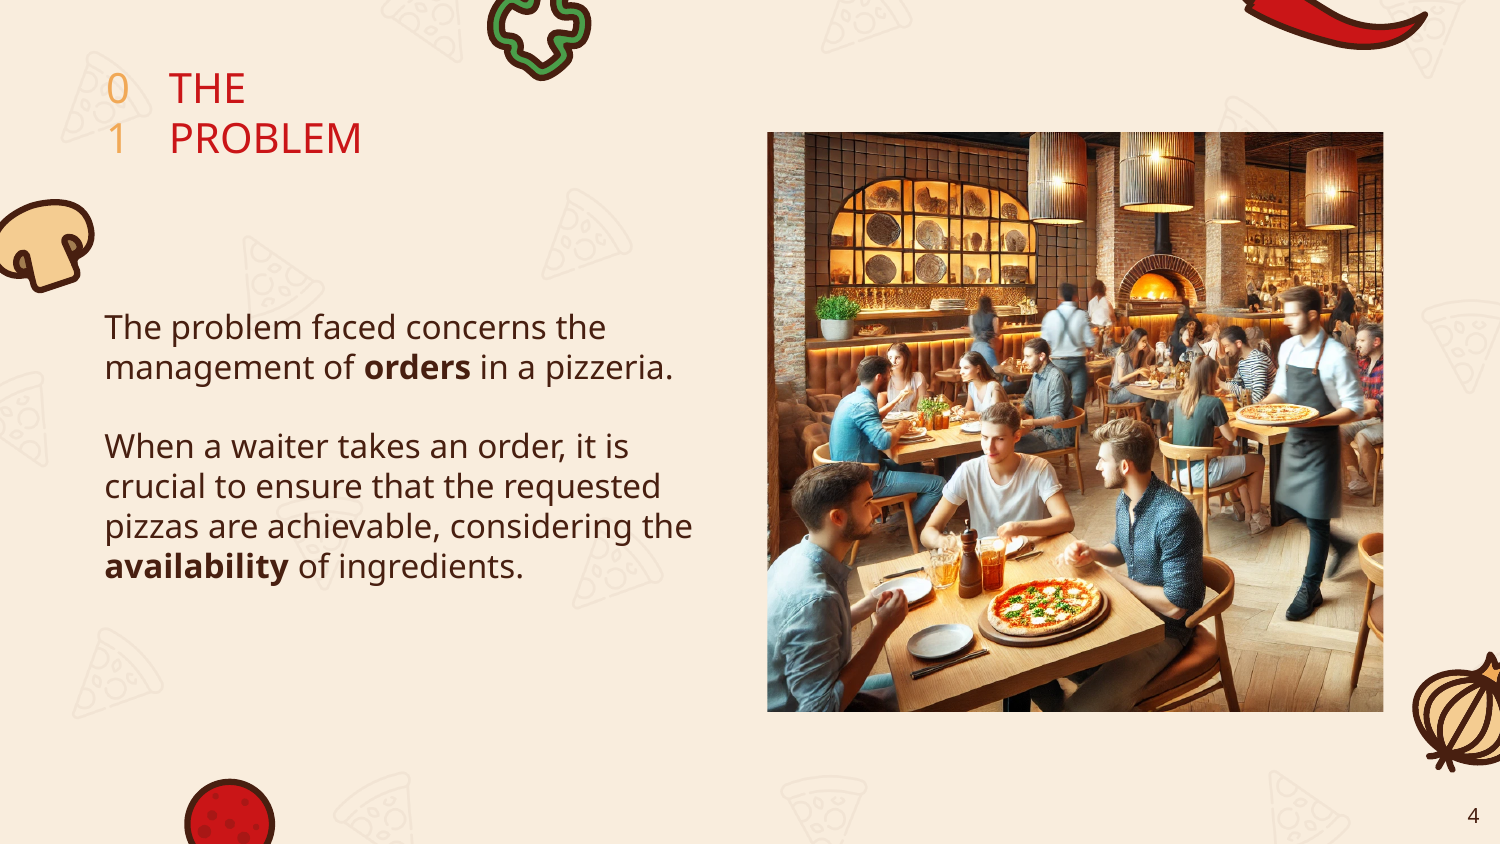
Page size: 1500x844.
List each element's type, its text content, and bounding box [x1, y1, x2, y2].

text_box 4 [1452, 795, 1495, 835]
picture [0, 0, 1500, 844]
subtitle The problem faced concerns the management of orders in a pizzeria. When a waiter takes an order, it is crucial to ensure that the requested pizzas are achievable, considering the availability of ingredients. [104, 237, 733, 654]
picture [506, 0, 573, 62]
text_box 01 [81, 54, 154, 170]
text_box THE PROBLEM [154, 54, 446, 170]
